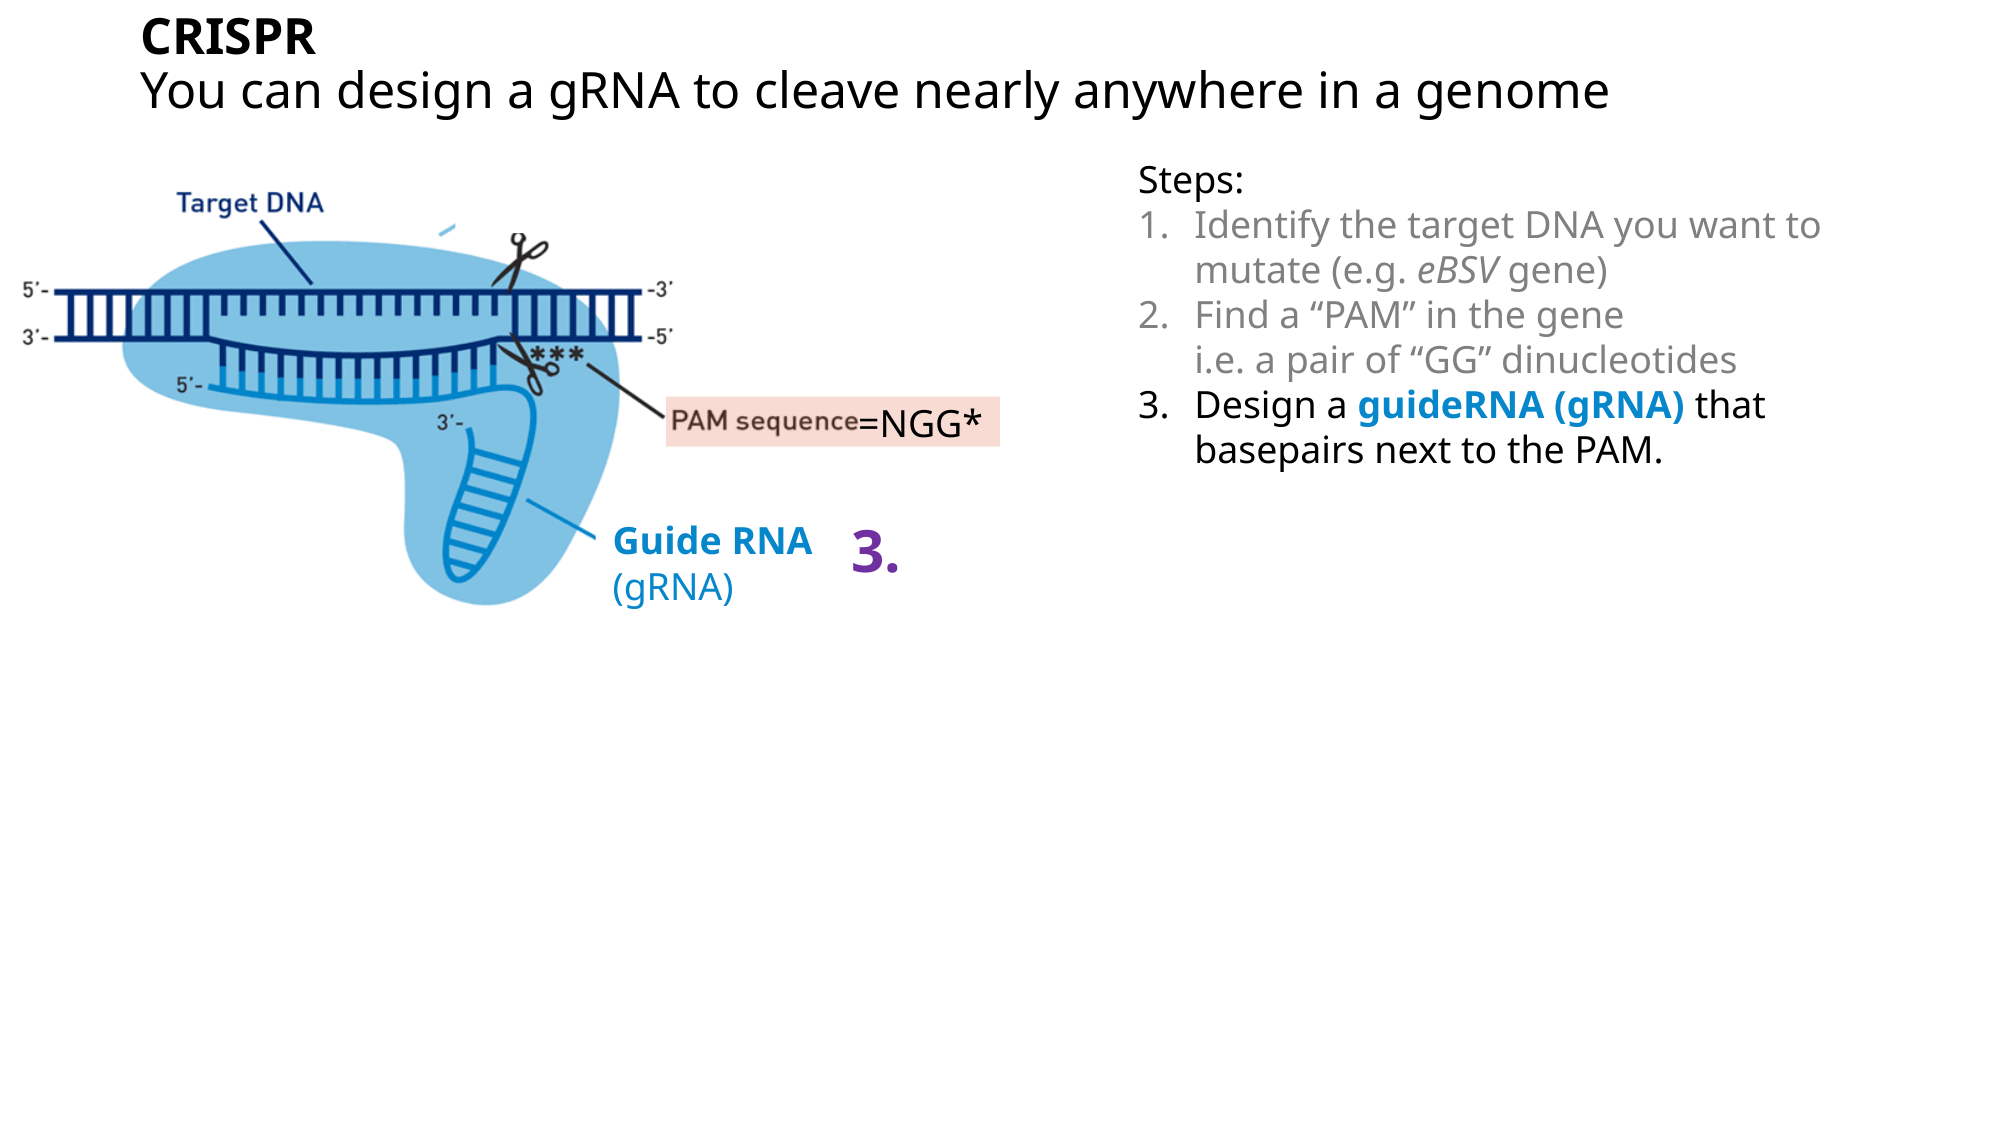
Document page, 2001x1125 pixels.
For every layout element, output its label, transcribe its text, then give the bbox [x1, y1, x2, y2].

text_box =NGG* [866, 392, 999, 452]
text_box Steps: Identify the target DNA you want to mutate (e.g. eBSV gene) Find a “PAM” in the gene i.e. a pair of “GG” dinucleotides Design a guideRNA (gRNA) that basepairs next to the PAM. [1123, 148, 1934, 523]
text_box 3. [866, 507, 917, 592]
title CRISPR You can design a gRNA to cleave nearly anywhere in a genome [125, 0, 1851, 152]
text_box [0, 155, 866, 691]
